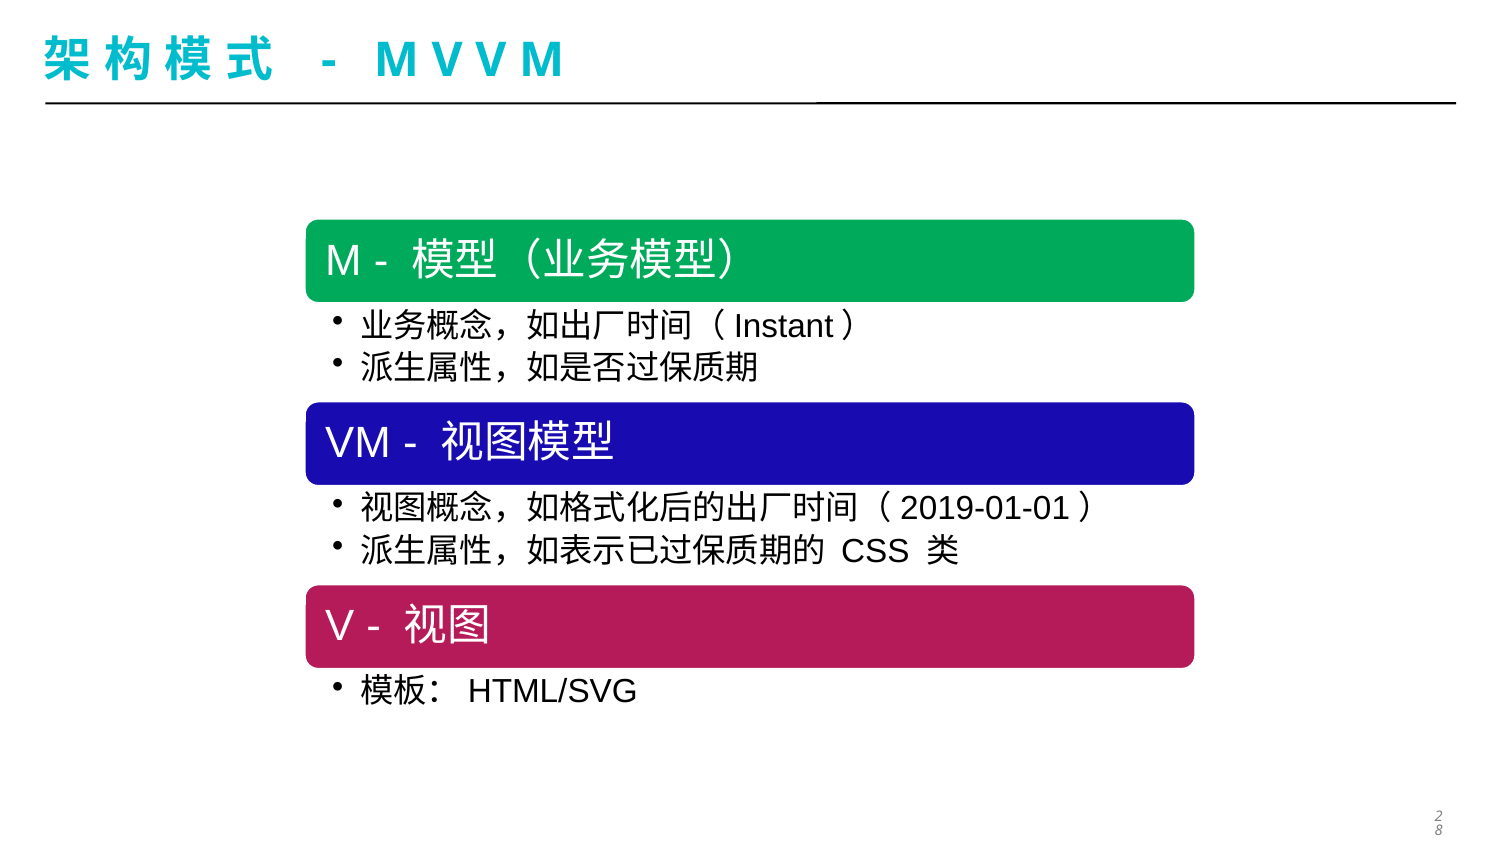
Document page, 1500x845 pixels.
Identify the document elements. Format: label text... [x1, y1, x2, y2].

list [303, 209, 1197, 736]
slide_number 28 [1425, 801, 1457, 827]
title 架构模式 - MVVM [43, 26, 1457, 89]
